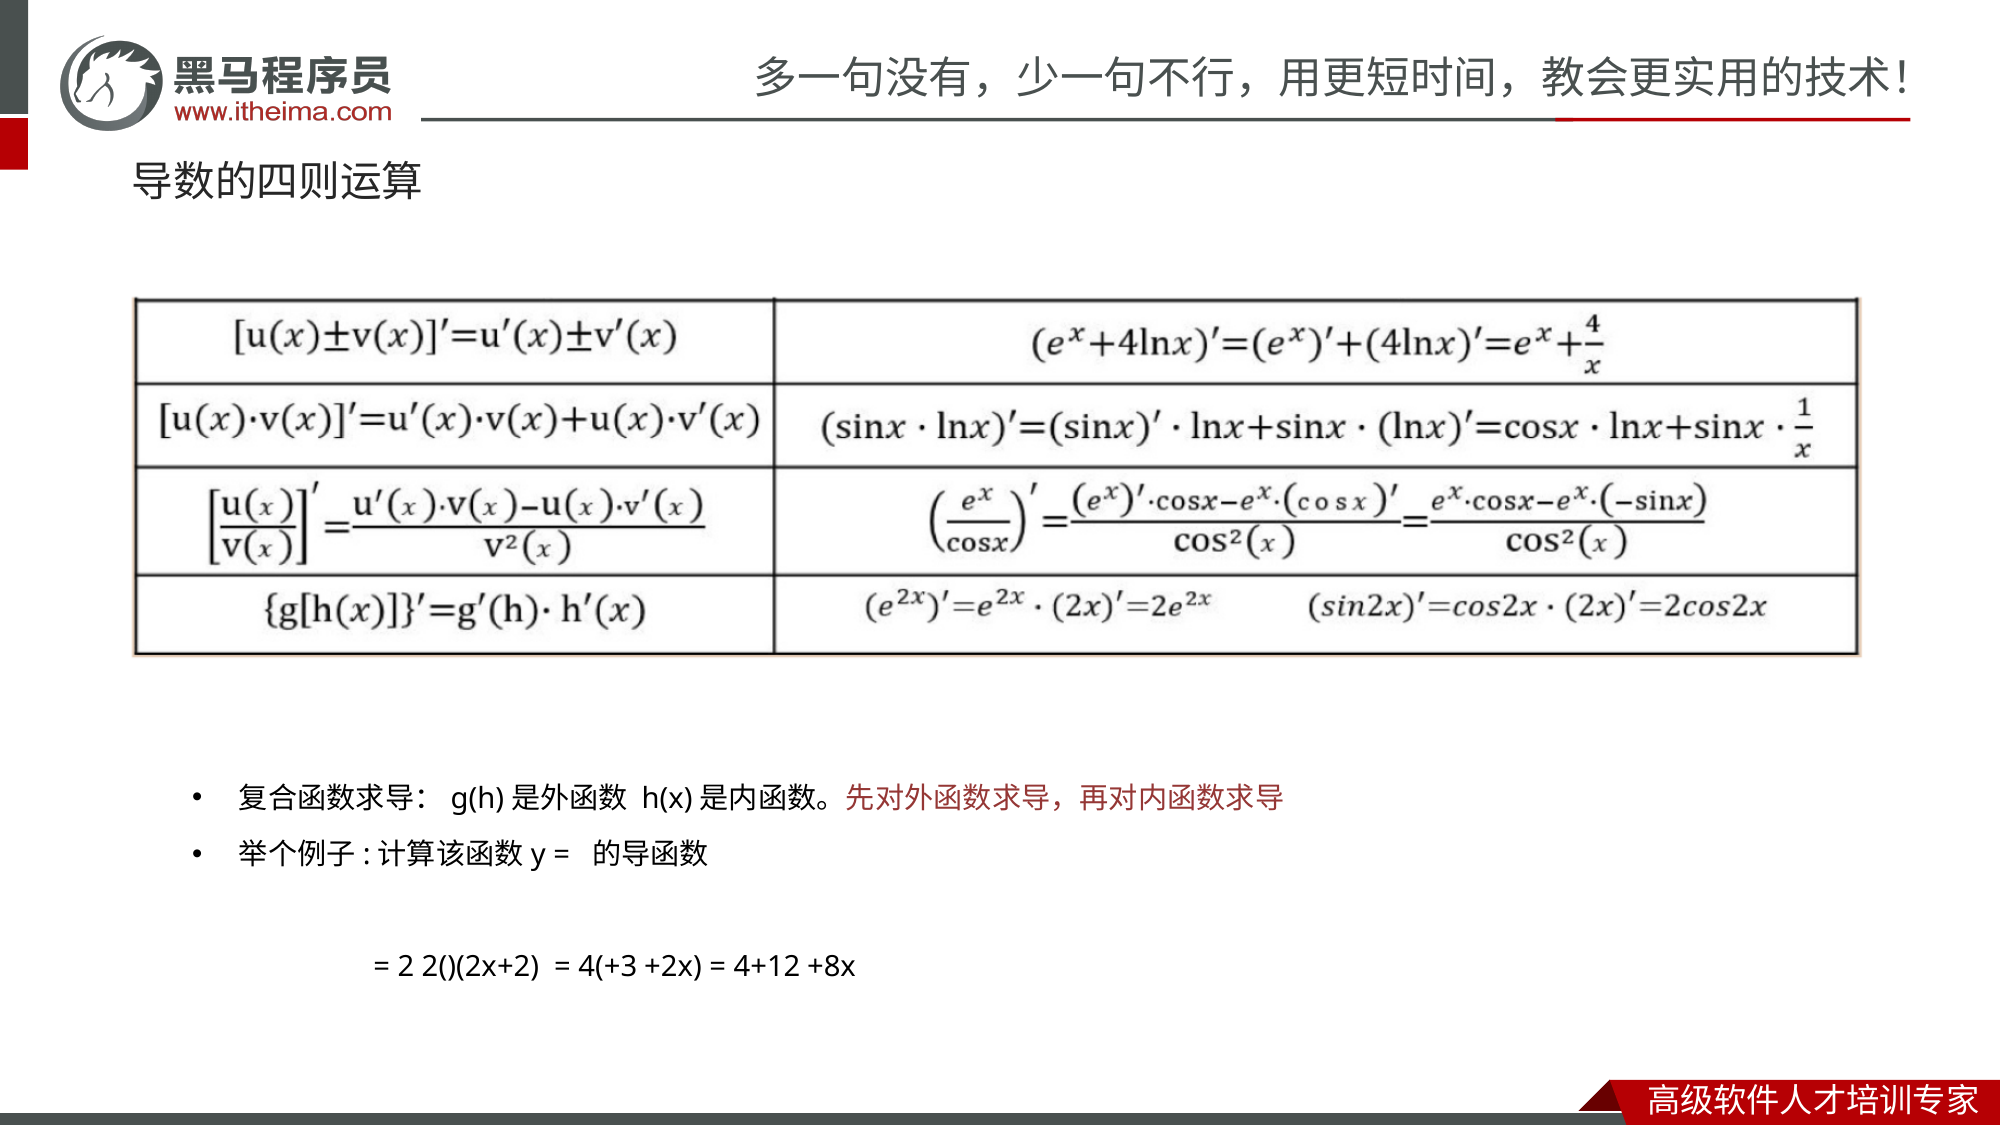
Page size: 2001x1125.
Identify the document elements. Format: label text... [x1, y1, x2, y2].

text_box 复合函数求导：g(h)是外函数 h(x)是内函数。先对外函数求导，再对内函数求导 [177, 754, 1428, 822]
picture [116, 288, 1872, 678]
picture [14, 0, 453, 179]
title 导数的四则运算 [116, 137, 1489, 223]
